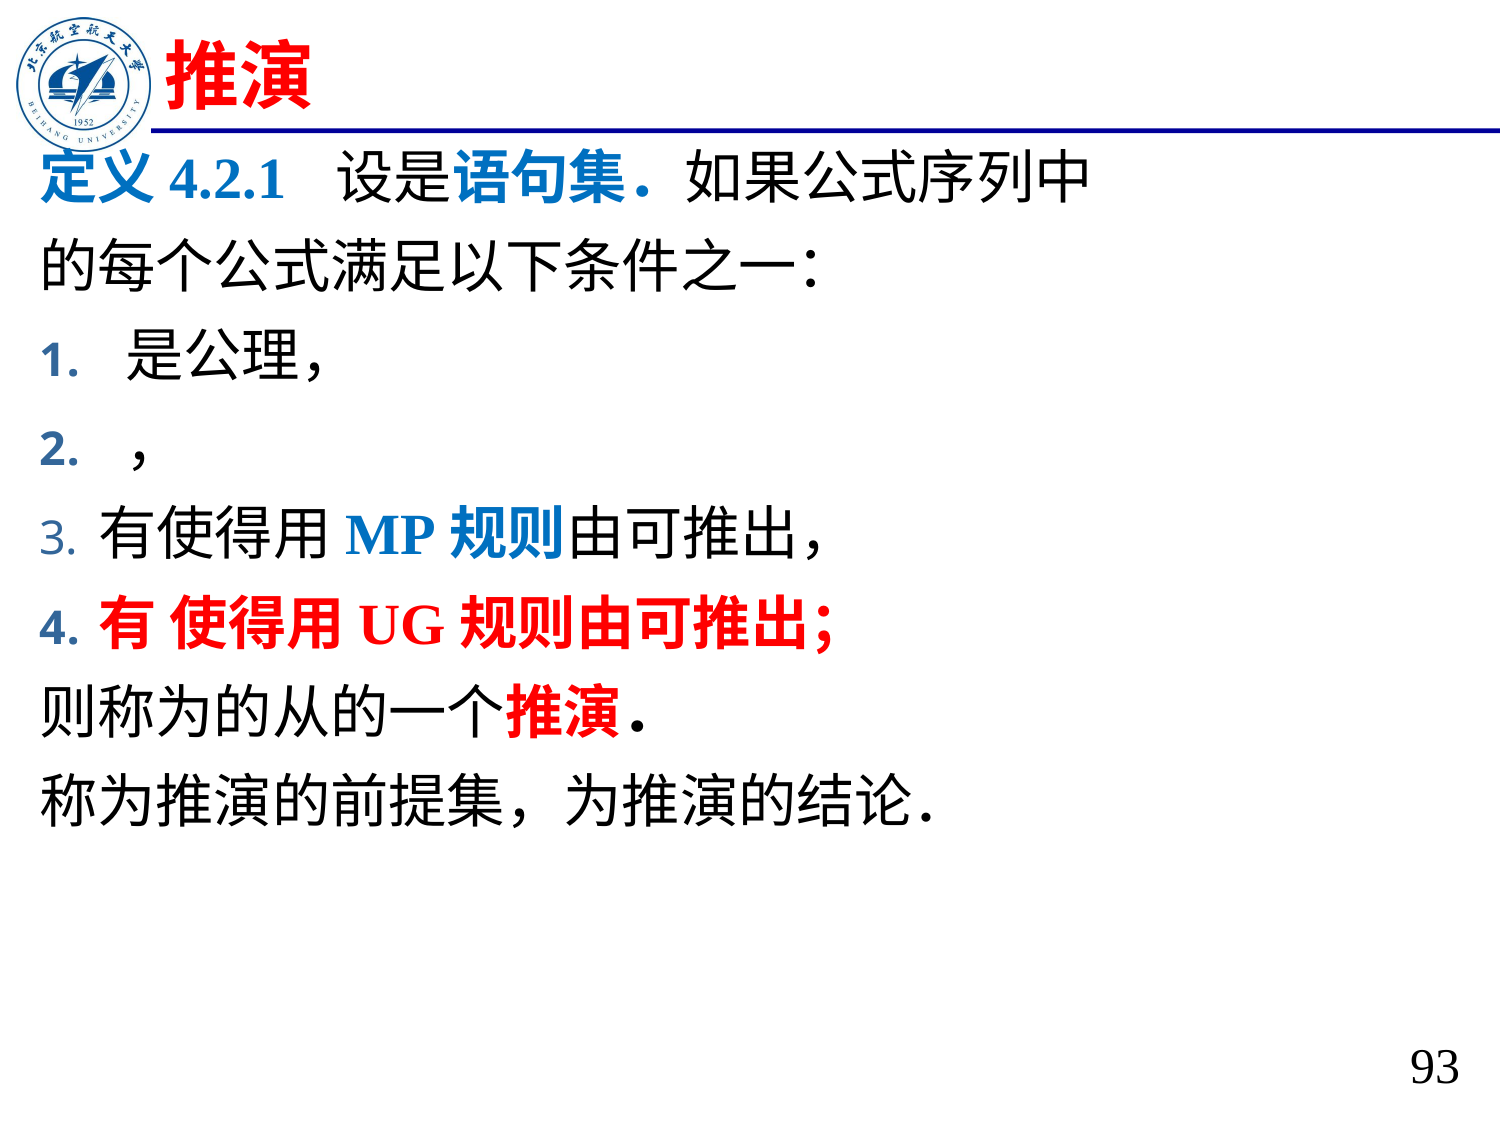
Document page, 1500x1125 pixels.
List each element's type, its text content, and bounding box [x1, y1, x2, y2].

picture [16, 17, 149, 152]
title 推演 [149, 0, 1500, 168]
